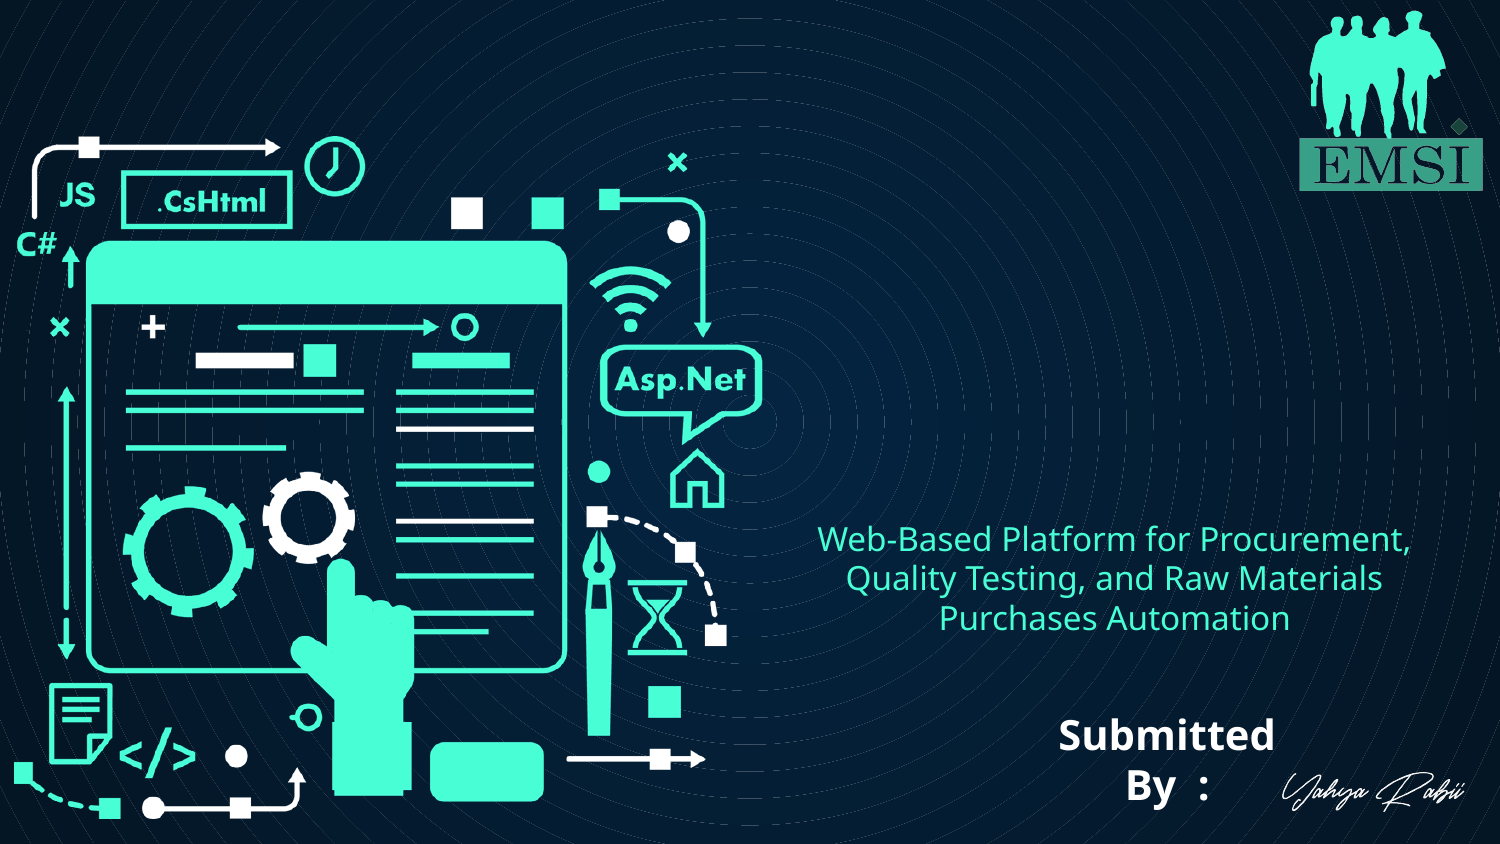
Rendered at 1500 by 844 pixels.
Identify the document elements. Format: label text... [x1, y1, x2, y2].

picture [0, 136, 773, 819]
title Web-Based Platform for Procurement, Quality Testing, and Raw Materials Purchases Automation [777, 504, 1480, 653]
picture [1276, 0, 1500, 210]
picture [1257, 765, 1475, 819]
text_box Submitted By : [1031, 778, 1254, 824]
